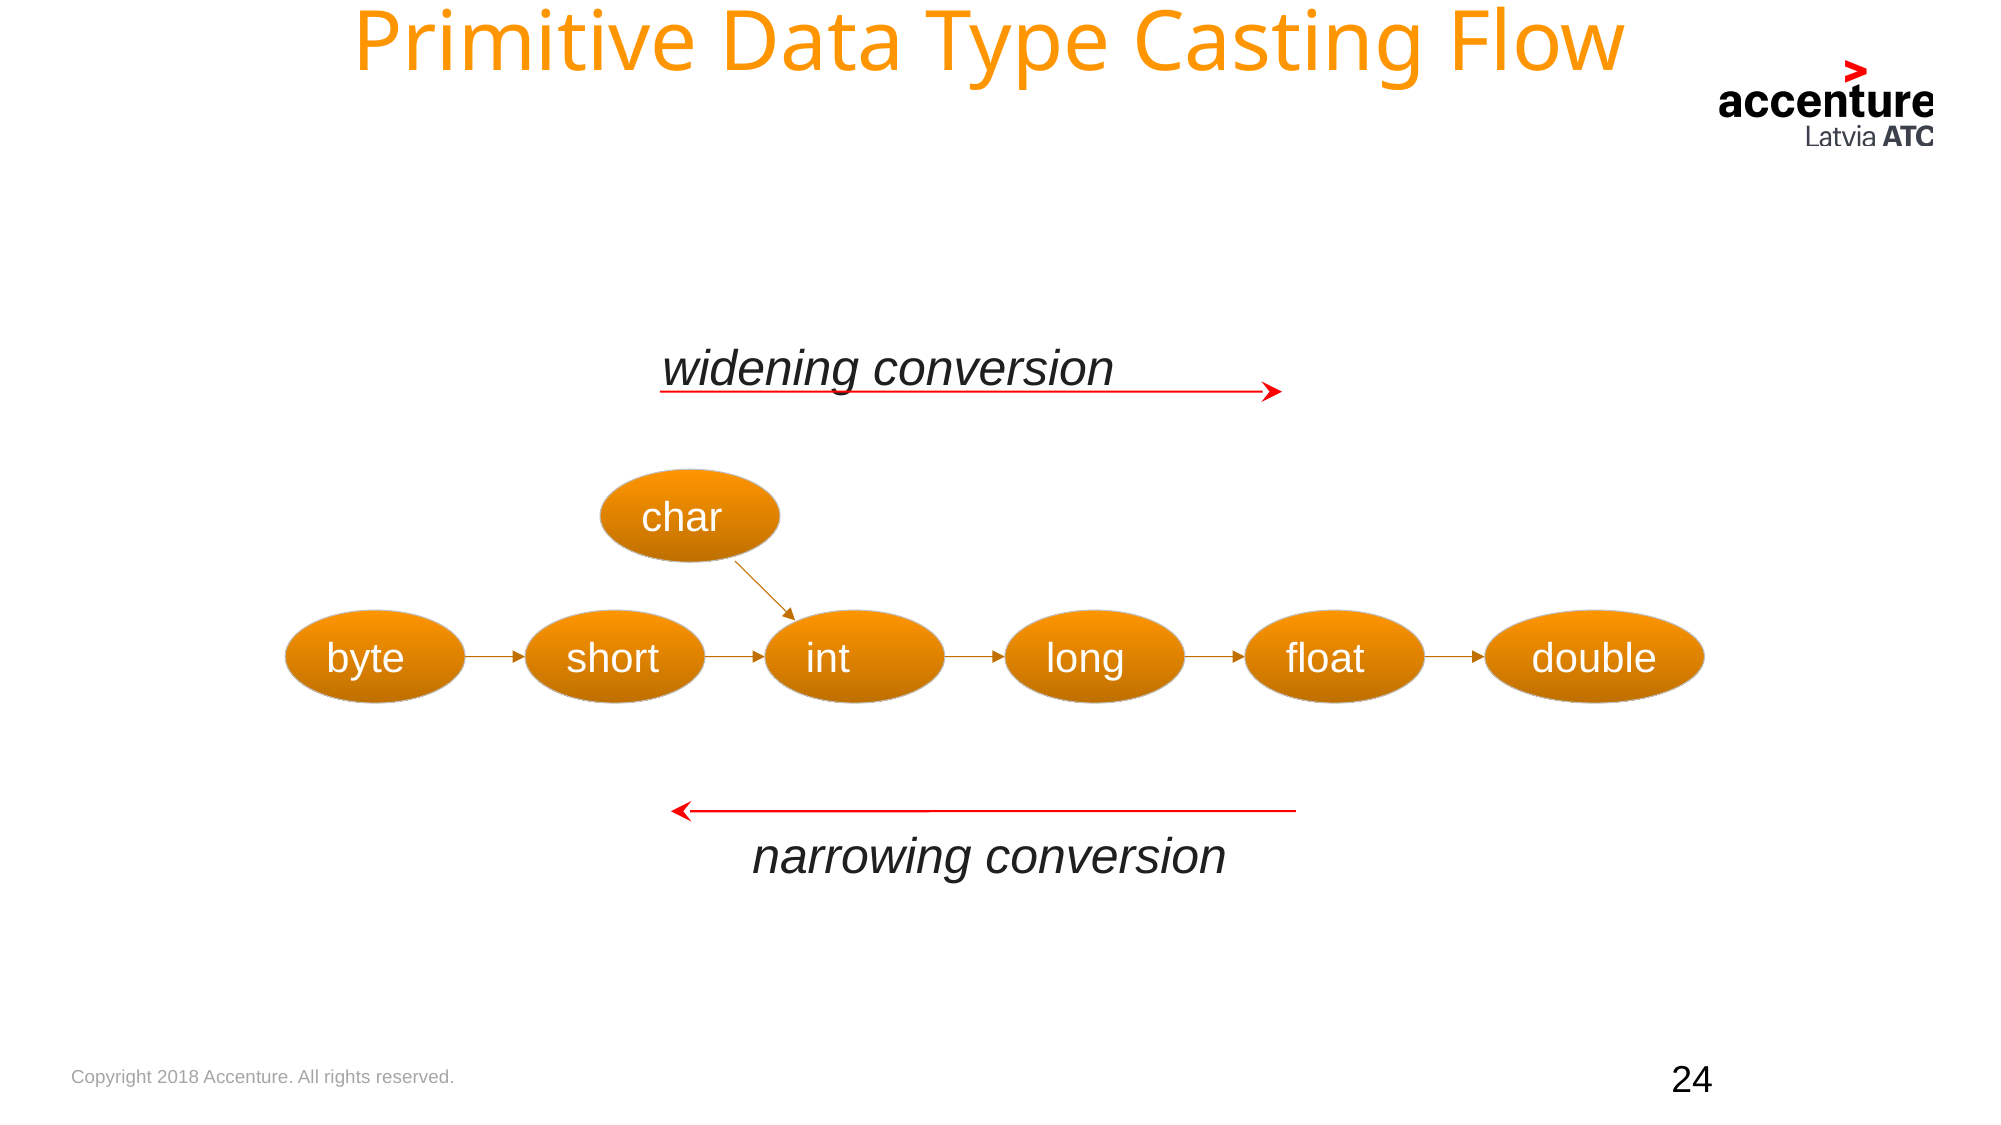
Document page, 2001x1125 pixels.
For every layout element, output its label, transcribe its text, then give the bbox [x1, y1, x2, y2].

list widening conversion [647, 328, 1258, 386]
title Primitive Data Type Casting Flow [352, 6, 1688, 186]
text_box 24 [1449, 1062, 1728, 1107]
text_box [285, 469, 1705, 704]
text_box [670, 811, 1342, 868]
text_box [1261, 381, 1283, 403]
